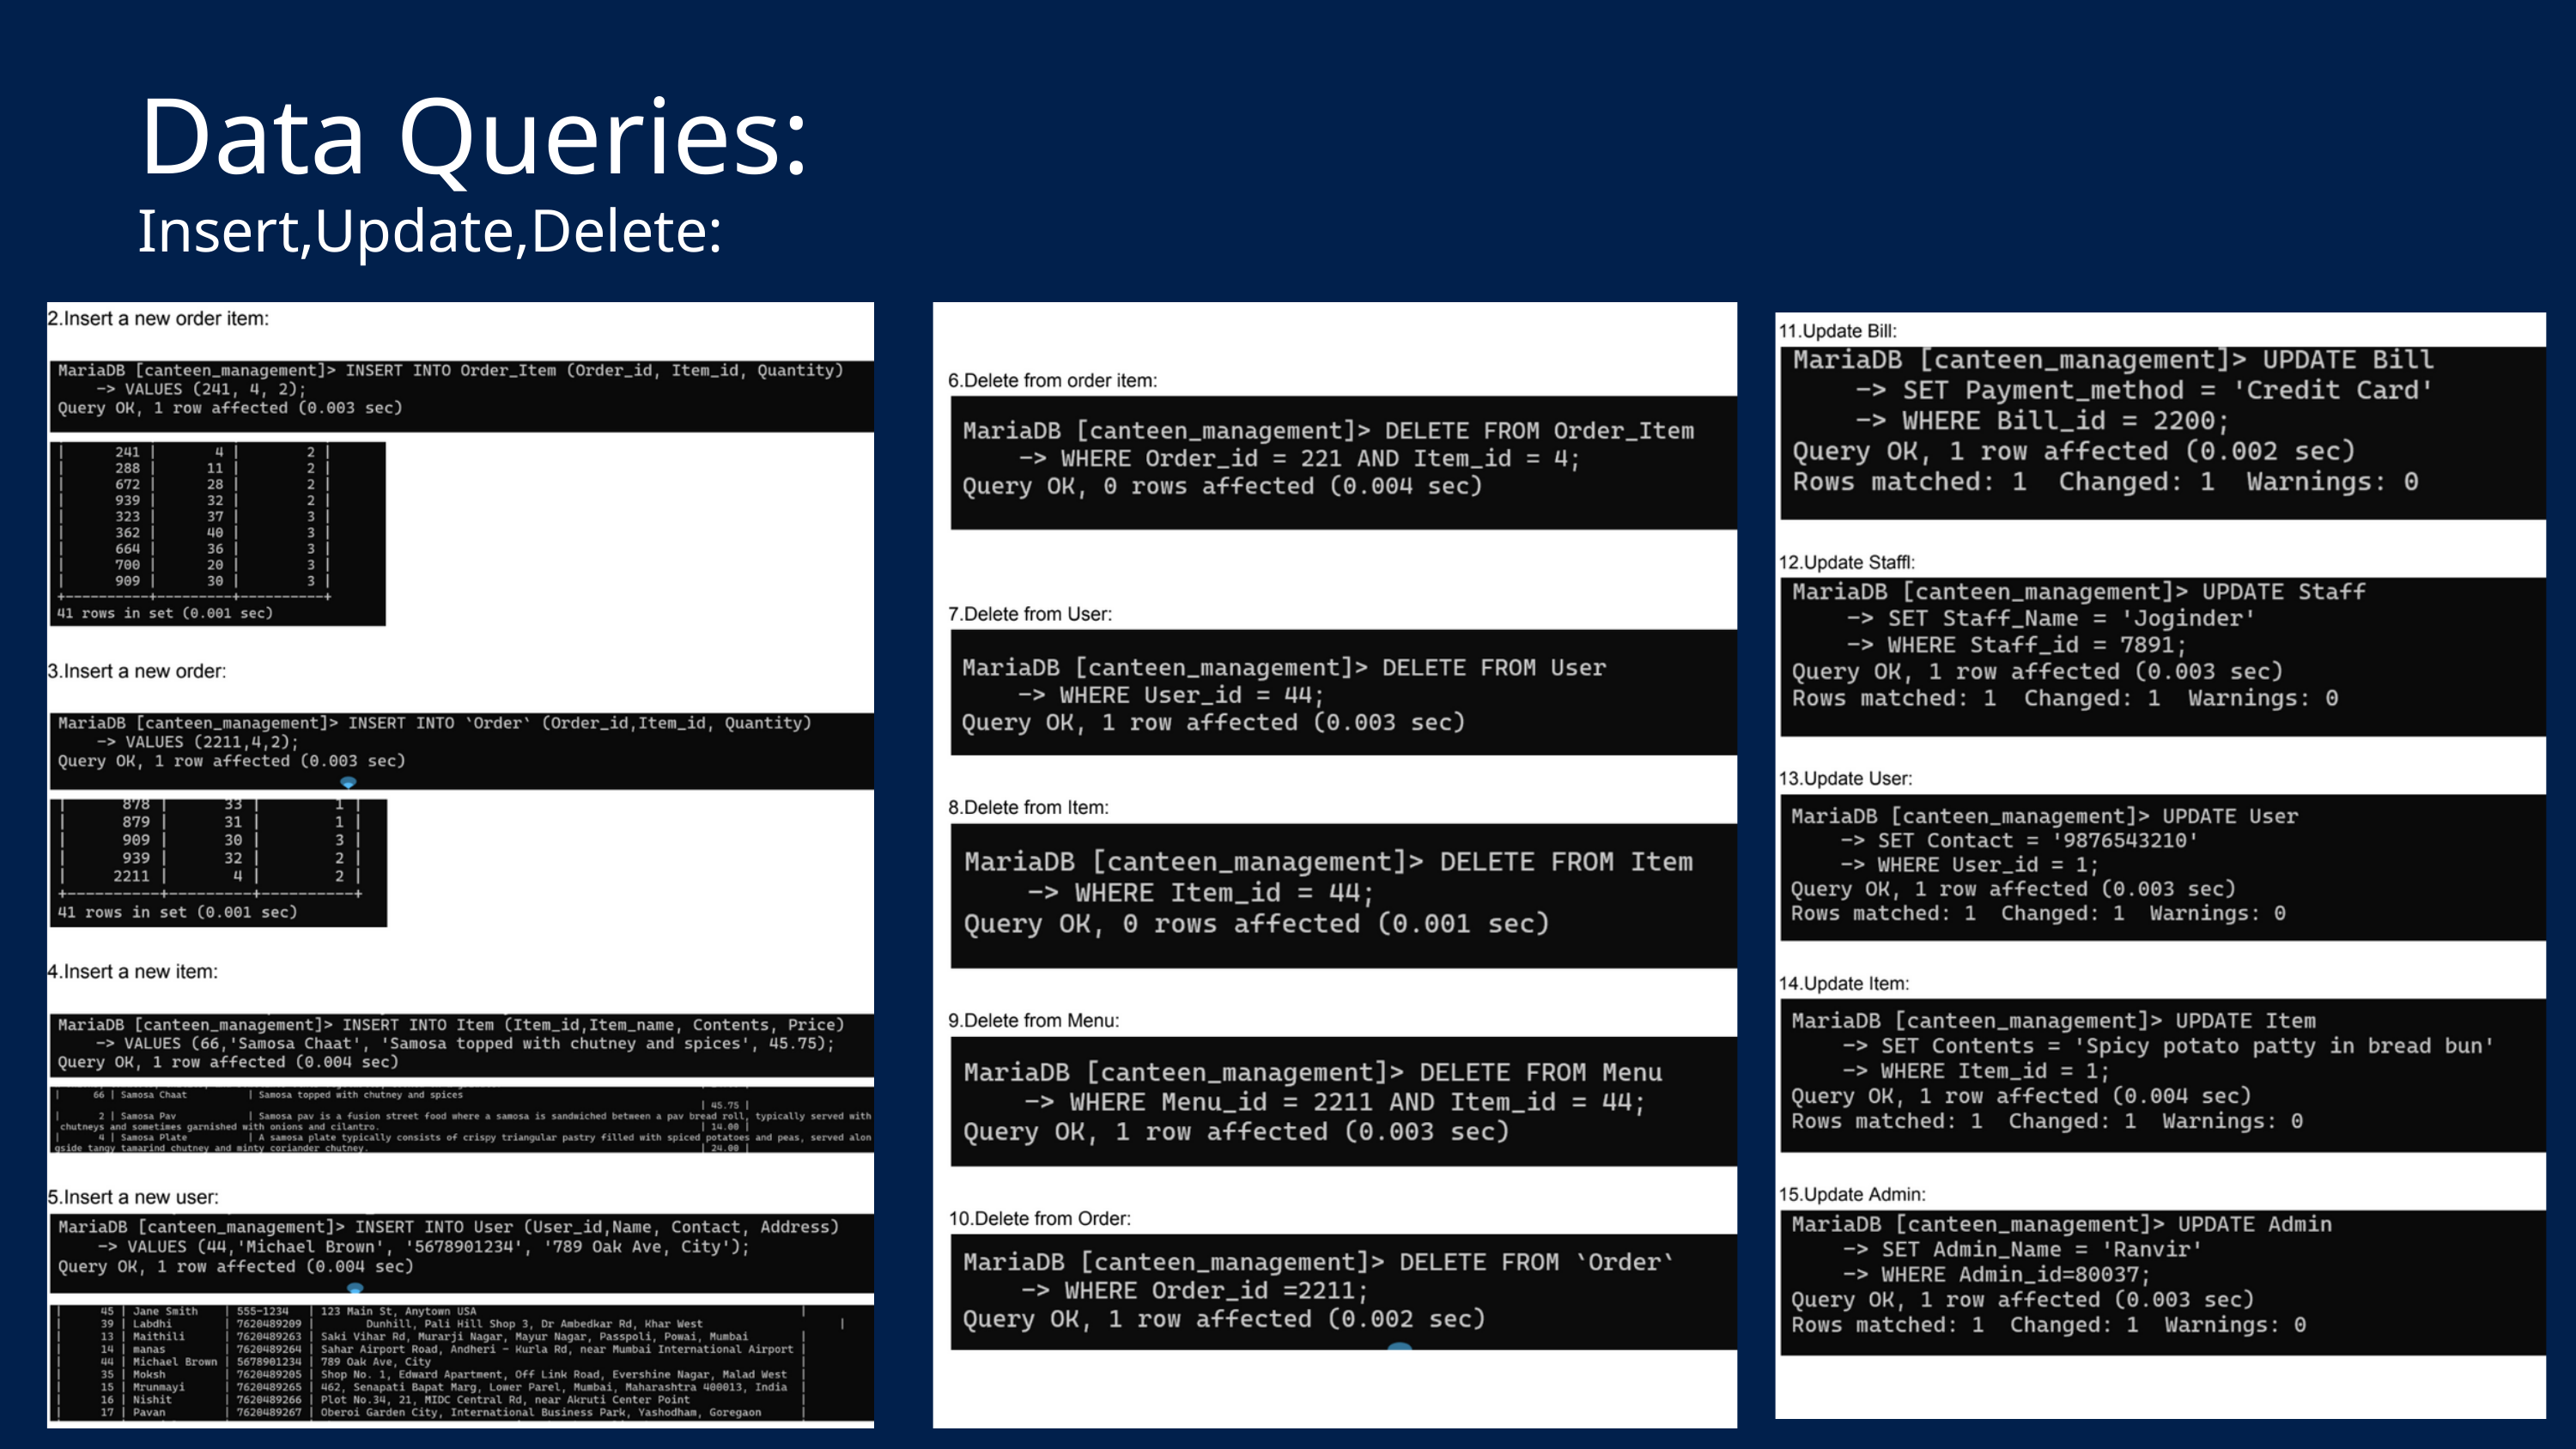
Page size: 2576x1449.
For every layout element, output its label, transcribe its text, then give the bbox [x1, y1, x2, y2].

text_box [933, 302, 1738, 1429]
text_box [1775, 312, 2547, 1419]
text_box [46, 302, 874, 1429]
text_box Data Queries: [137, 48, 1611, 182]
text_box Insert,Update,Delete: [137, 182, 1611, 264]
